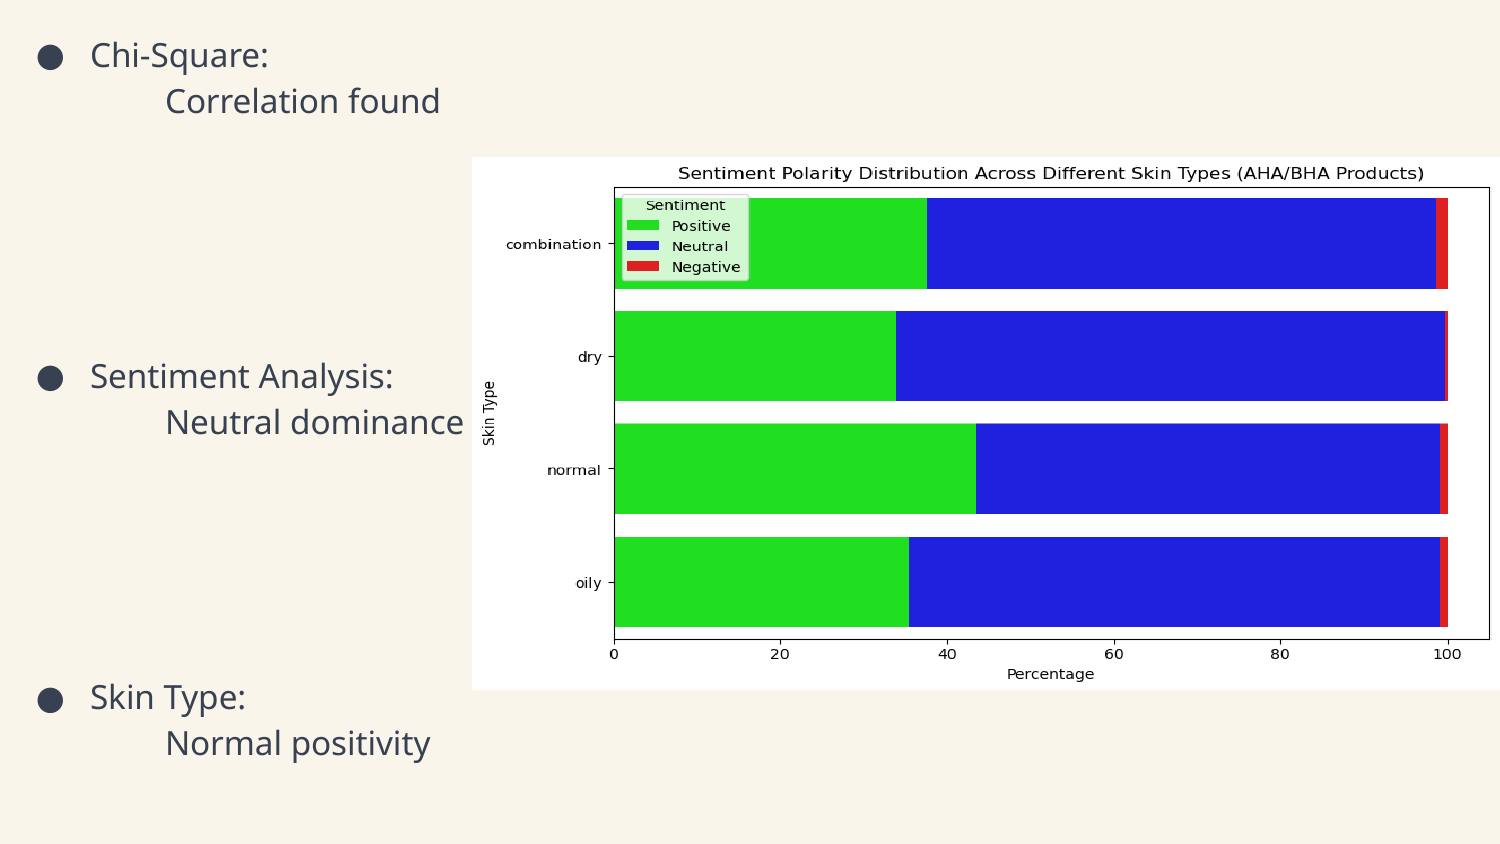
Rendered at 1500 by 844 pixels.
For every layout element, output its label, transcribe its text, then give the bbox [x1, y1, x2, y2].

picture [471, 157, 1500, 690]
text_box Chi-Square: Correlation found Sentiment Analysis: Neutral dominance Skin Type: Normal positivity [0, 12, 572, 834]
